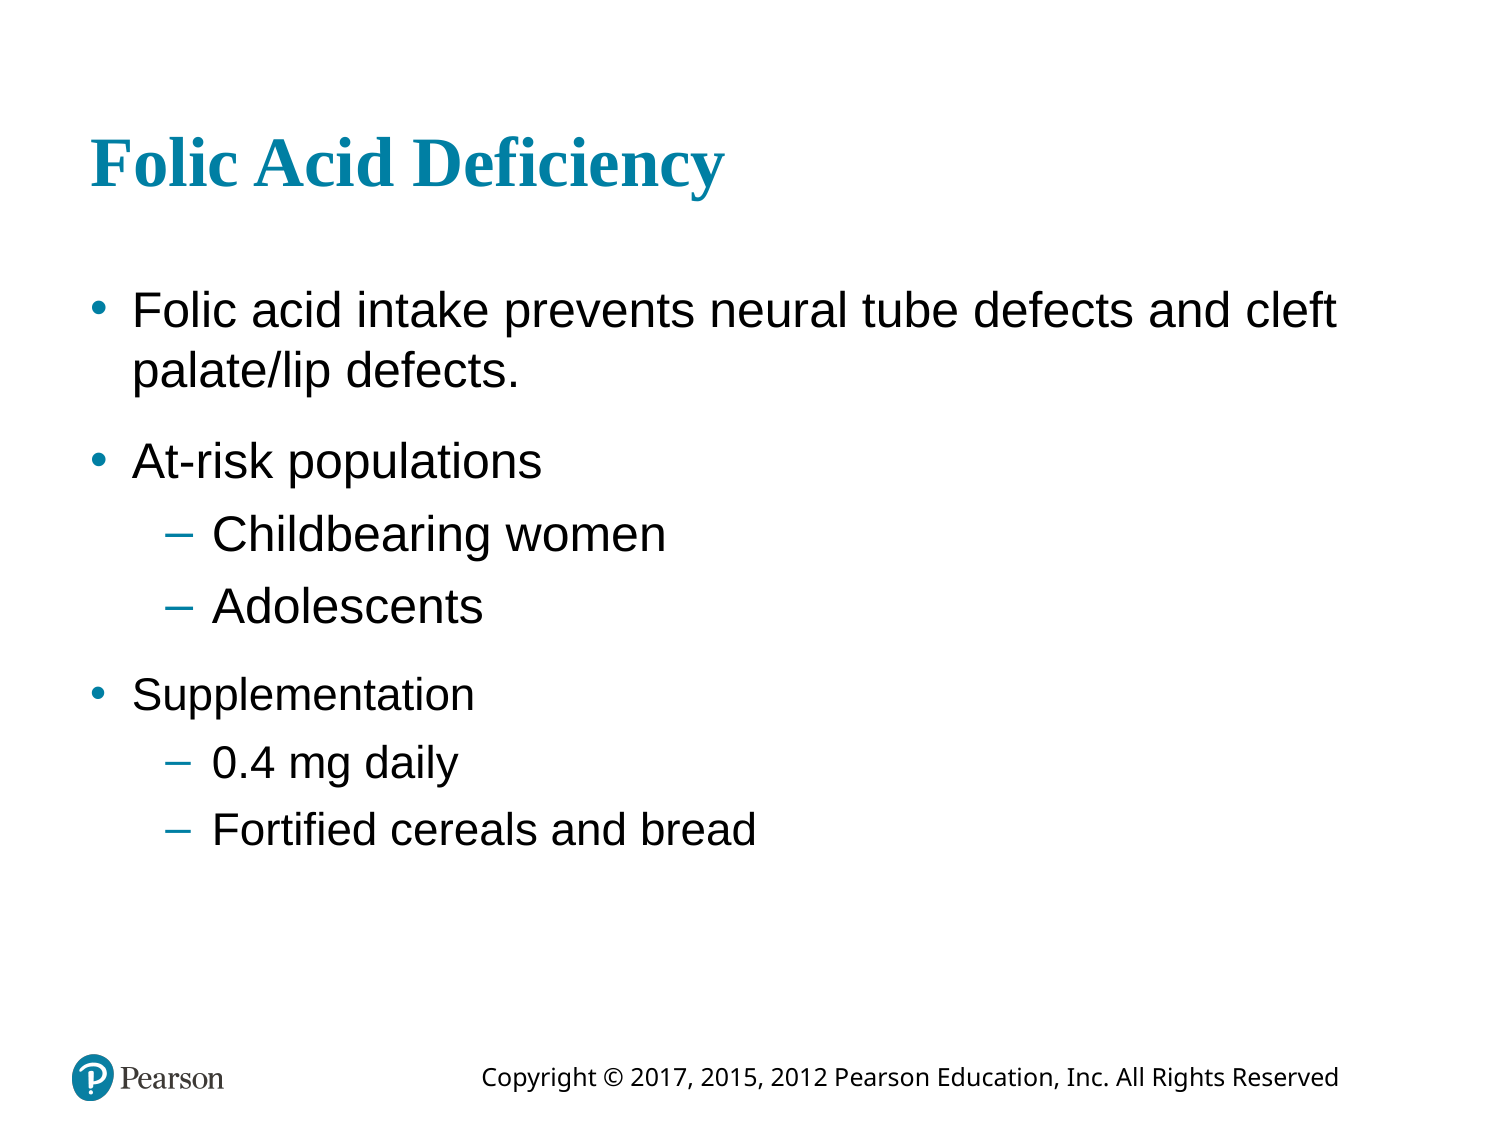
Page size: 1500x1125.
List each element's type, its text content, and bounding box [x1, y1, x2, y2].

picture [80, 1063, 106, 1088]
list Folic acid intake prevents neural tube defects and cleft palate/lip defects. At-risk populations Childbearing women Adolescents Supplementation 0.4 mg daily Fortified cereals and bread [75, 262, 1425, 1005]
picture [98, 1054, 224, 1101]
picture [72, 1087, 83, 1101]
title Folic Acid Deficiency [75, 35, 1425, 216]
picture [72, 1054, 88, 1070]
